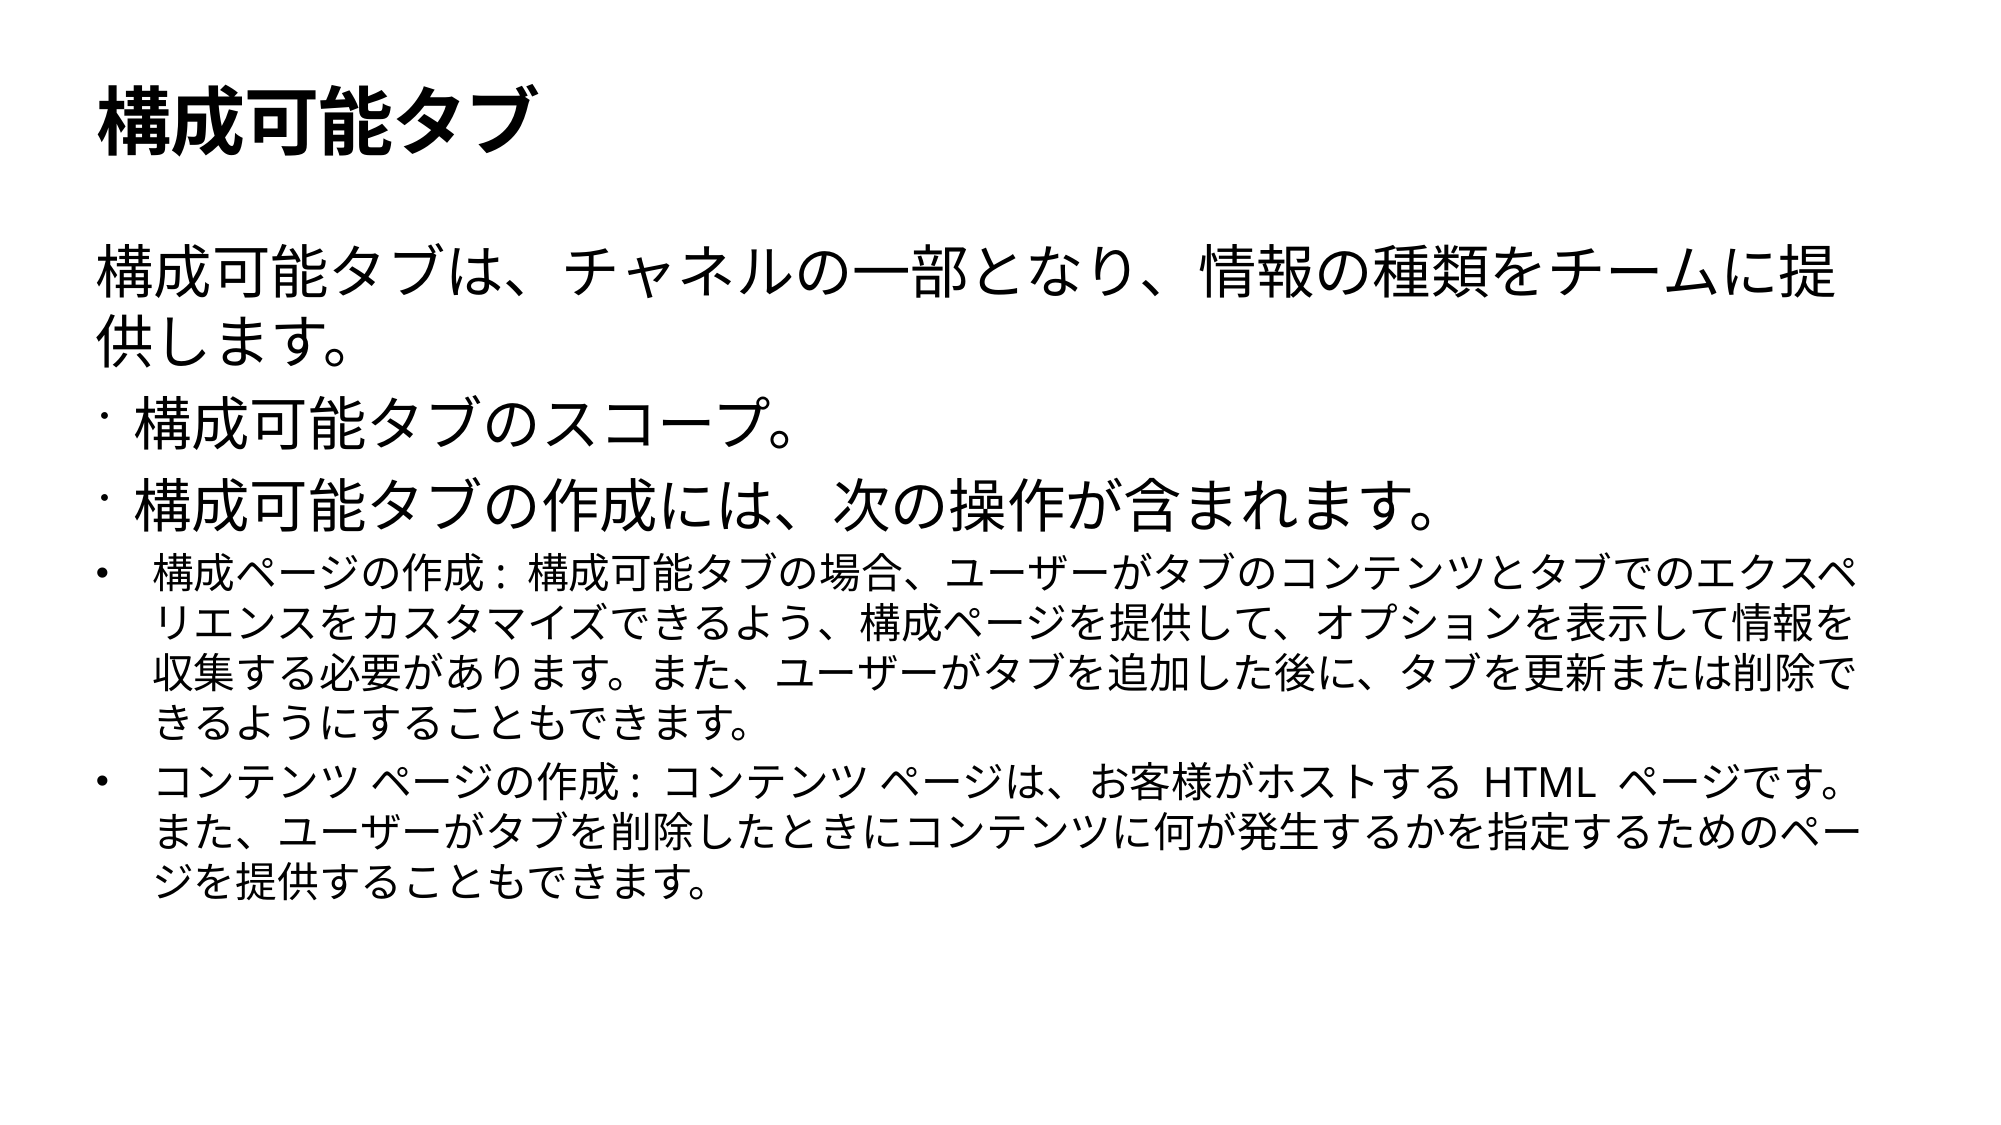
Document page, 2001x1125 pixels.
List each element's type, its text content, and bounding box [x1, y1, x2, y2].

title 構成可能タブ [96, 75, 1904, 166]
list 構成可能タブは、チャネルの一部となり、情報の種類をチームに提供します。 構成可能タブのスコープ。 構成可能タブの作成には、次の操作が含まれます。 構成ページの作成: 構成可能タブの場合、ユーザーがタブのコンテンツとタブでのエクスペリエンスをカスタマイズできるよう、構成ページを提供して、オプションを表示して情報を収集する必要があります。また、ユーザーがタブを追加した後に、タブを更新または削除できるようにすることもできます。 コンテンツ ページの作成: コンテンツ ページは、お客様がホストする HTML ページです。また、ユーザーがタブを削除したときにコンテンツに何が発生するかを指定するためのページを提供することもできます。 [95, 235, 1865, 1005]
